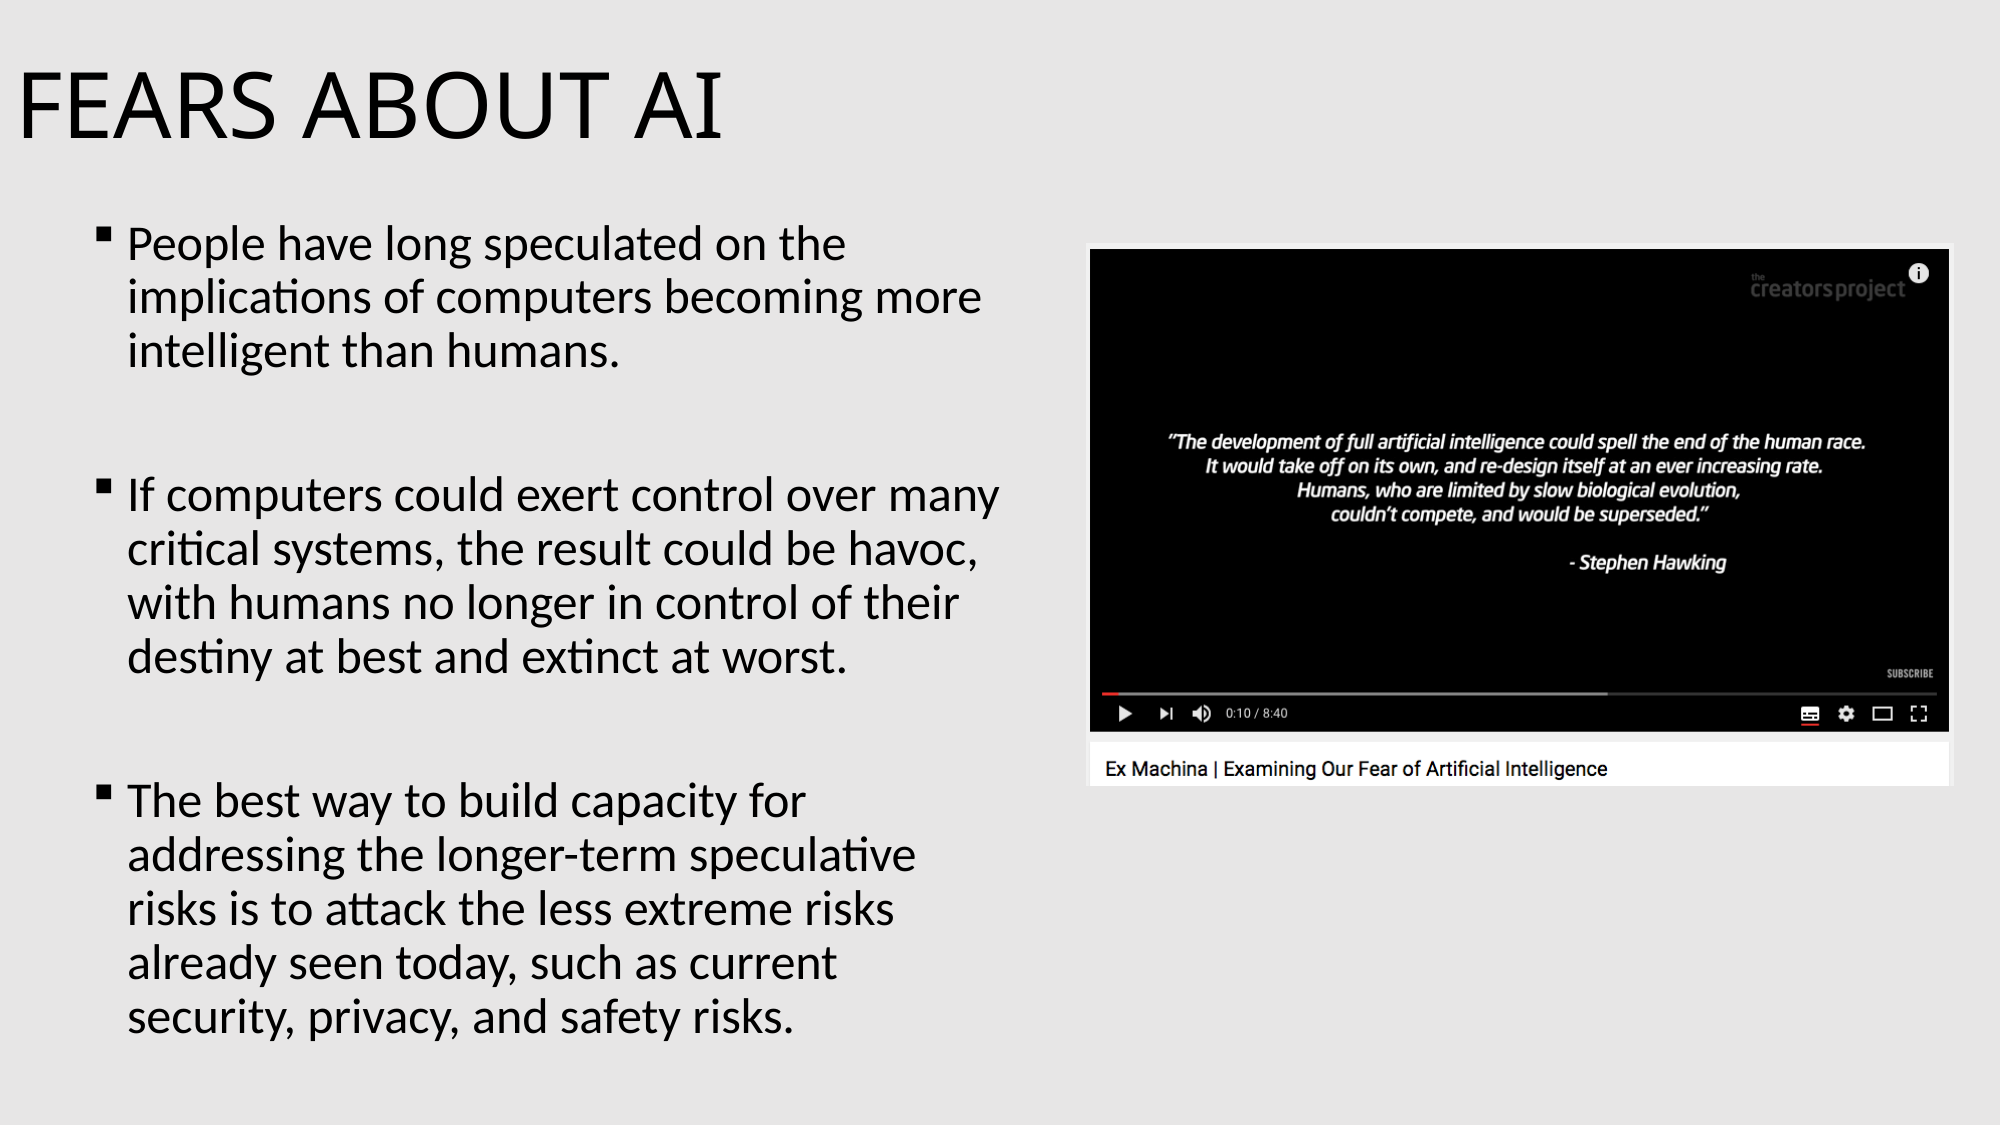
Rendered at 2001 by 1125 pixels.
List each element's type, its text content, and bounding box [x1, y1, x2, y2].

title FEARS ABOUT AI [0, 0, 1725, 218]
list People have long speculated on the implications of computers becoming more intelligent than humans. If computers could exert control over many critical systems, the result could be havoc, with humans no longer in control of their destiny at best and extinct at worst. The best way to build capacity for addressing the longer-term speculative risks is to attack the less extreme risks already seen today, such as current security, privacy, and safety risks. [66, 199, 1021, 1062]
picture [1086, 243, 1954, 786]
